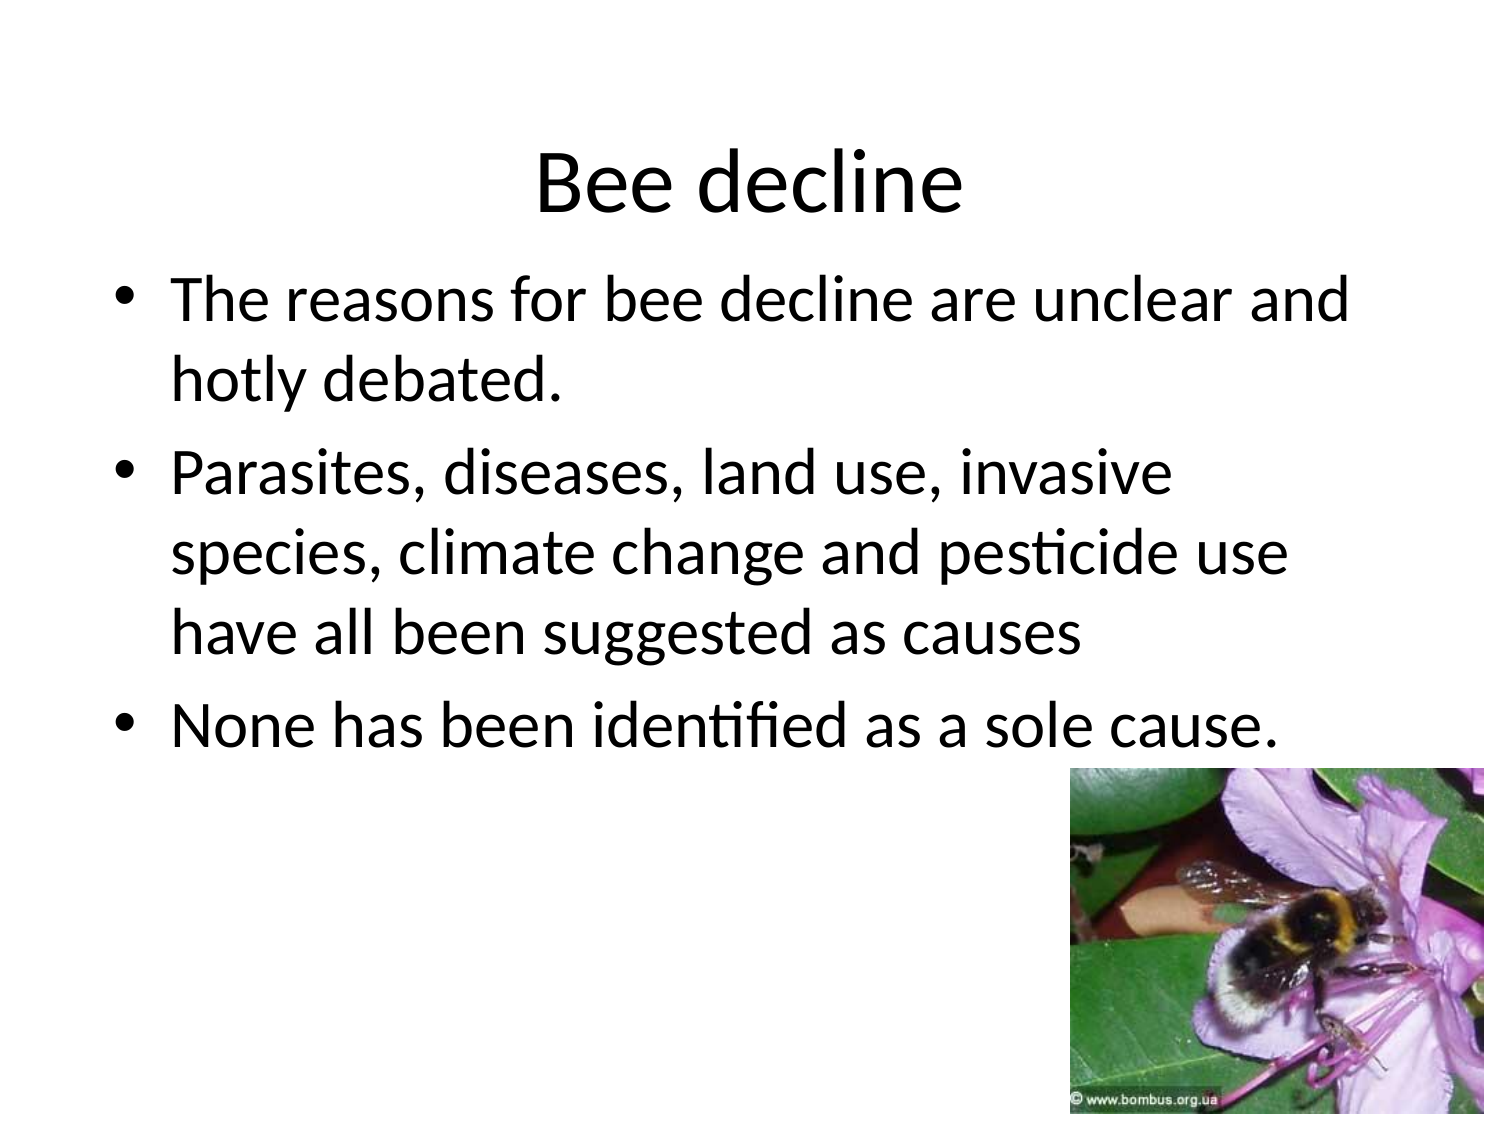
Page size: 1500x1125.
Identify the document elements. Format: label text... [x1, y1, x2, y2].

title Bee decline [112, 82, 1388, 270]
picture [1069, 768, 1484, 1114]
list The reasons for bee decline are unclear and hotly debated. Parasites, diseases, land use, invasive species, climate change and pesticide use have all been suggested as causes None has been identified as a sole cause. [98, 247, 1374, 923]
